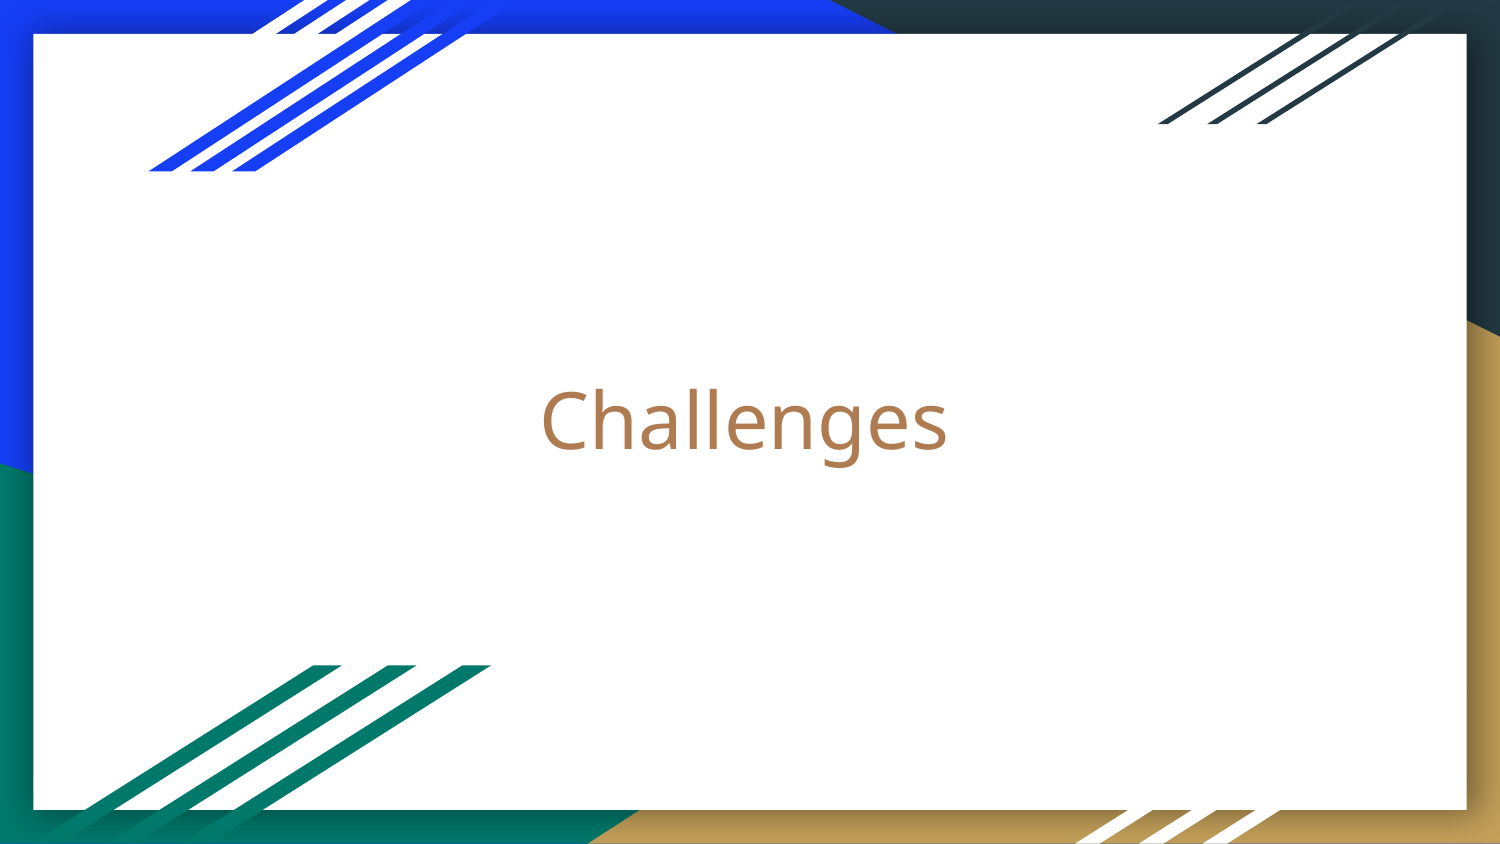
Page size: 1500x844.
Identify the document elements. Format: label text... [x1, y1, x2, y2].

title Challenges [304, 298, 1185, 537]
